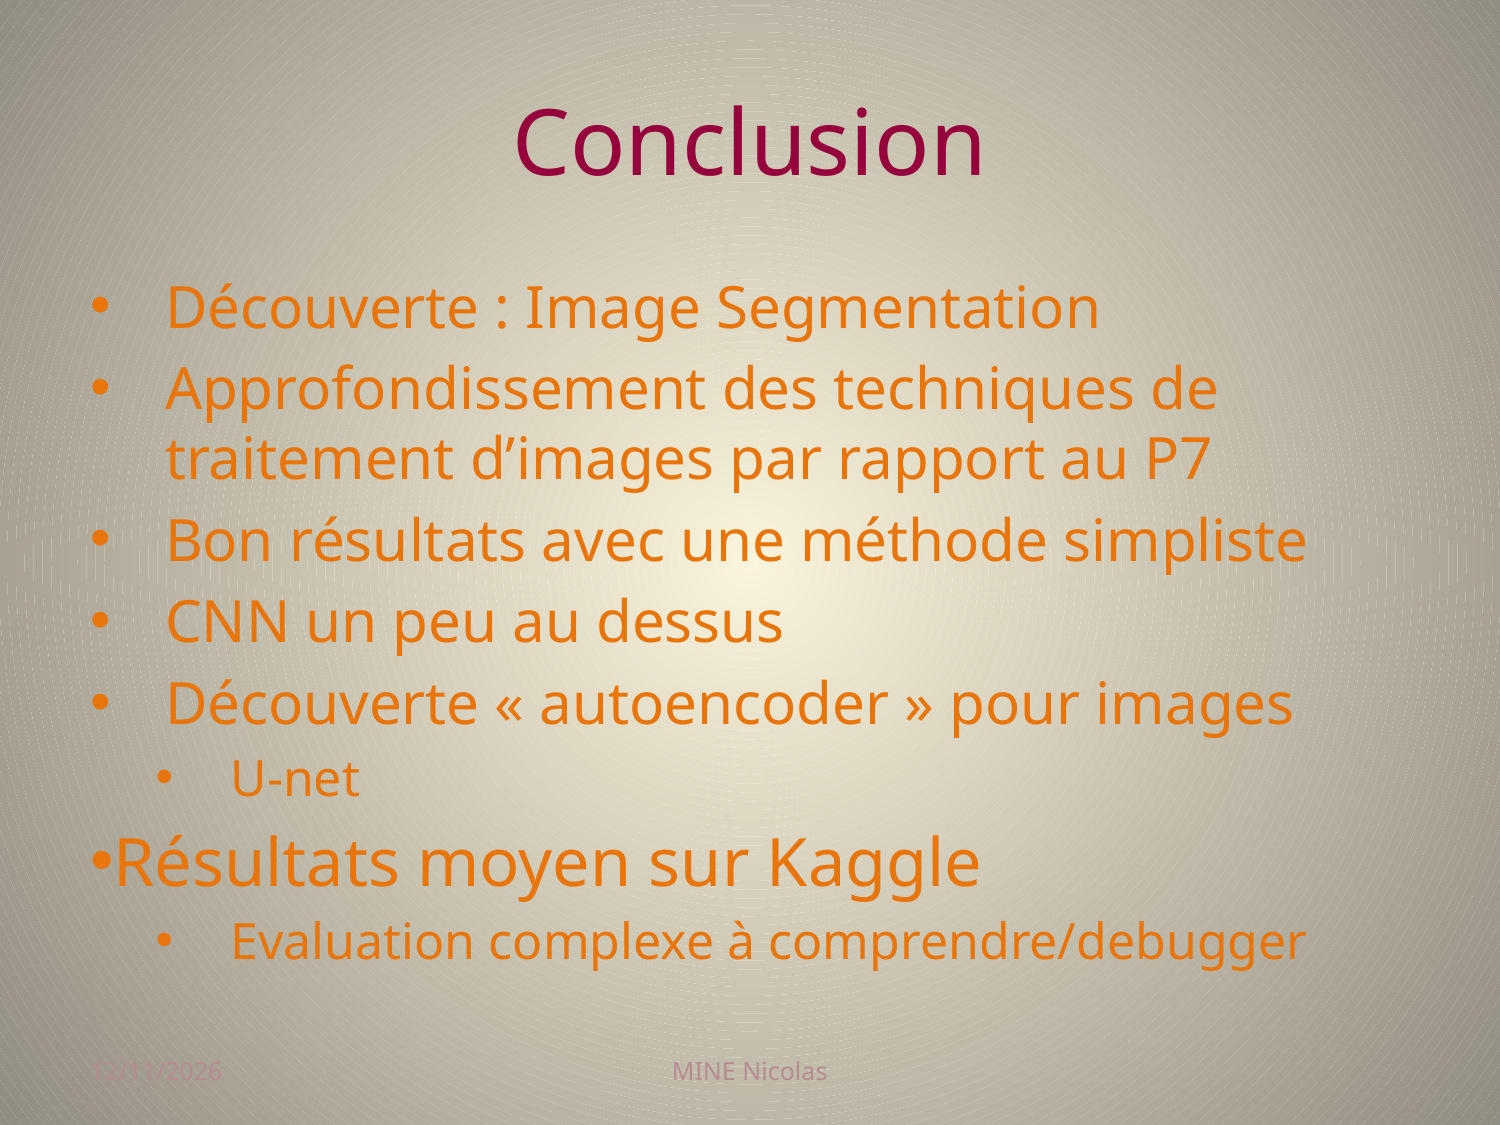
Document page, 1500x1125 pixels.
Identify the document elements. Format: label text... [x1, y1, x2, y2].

list Découverte : Image Segmentation Approfondissement des techniques de traitement d’images par rapport au P7 Bon résultats avec une méthode simpliste CNN un peu au dessus Découverte « autoencoder » pour images U-net Résultats moyen sur Kaggle Evaluation complexe à comprendre/debugger [75, 262, 1425, 1059]
title Conclusion [75, 45, 1425, 233]
footer MINE Nicolas [512, 1042, 988, 1103]
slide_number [75, 1042, 425, 1103]
